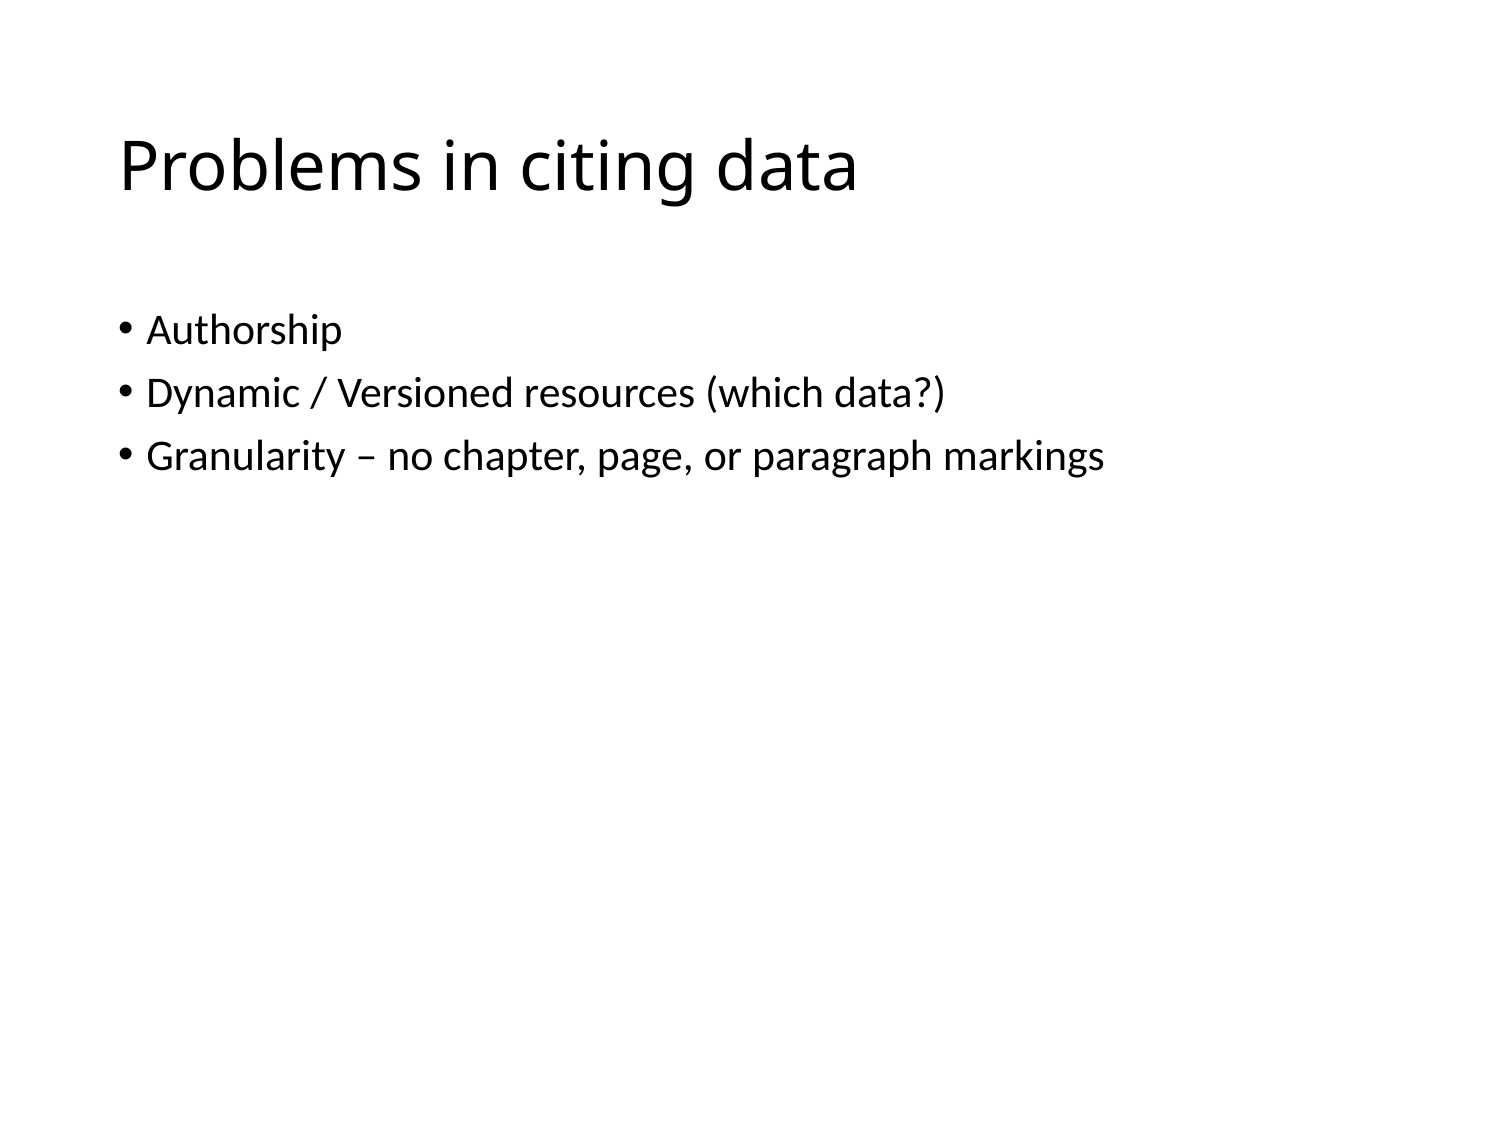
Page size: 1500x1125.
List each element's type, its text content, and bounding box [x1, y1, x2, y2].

list Authorship Dynamic / Versioned resources (which data?) Granularity – no chapter, page, or paragraph markings [103, 299, 1397, 1014]
title Problems in citing data [103, 59, 1397, 278]
